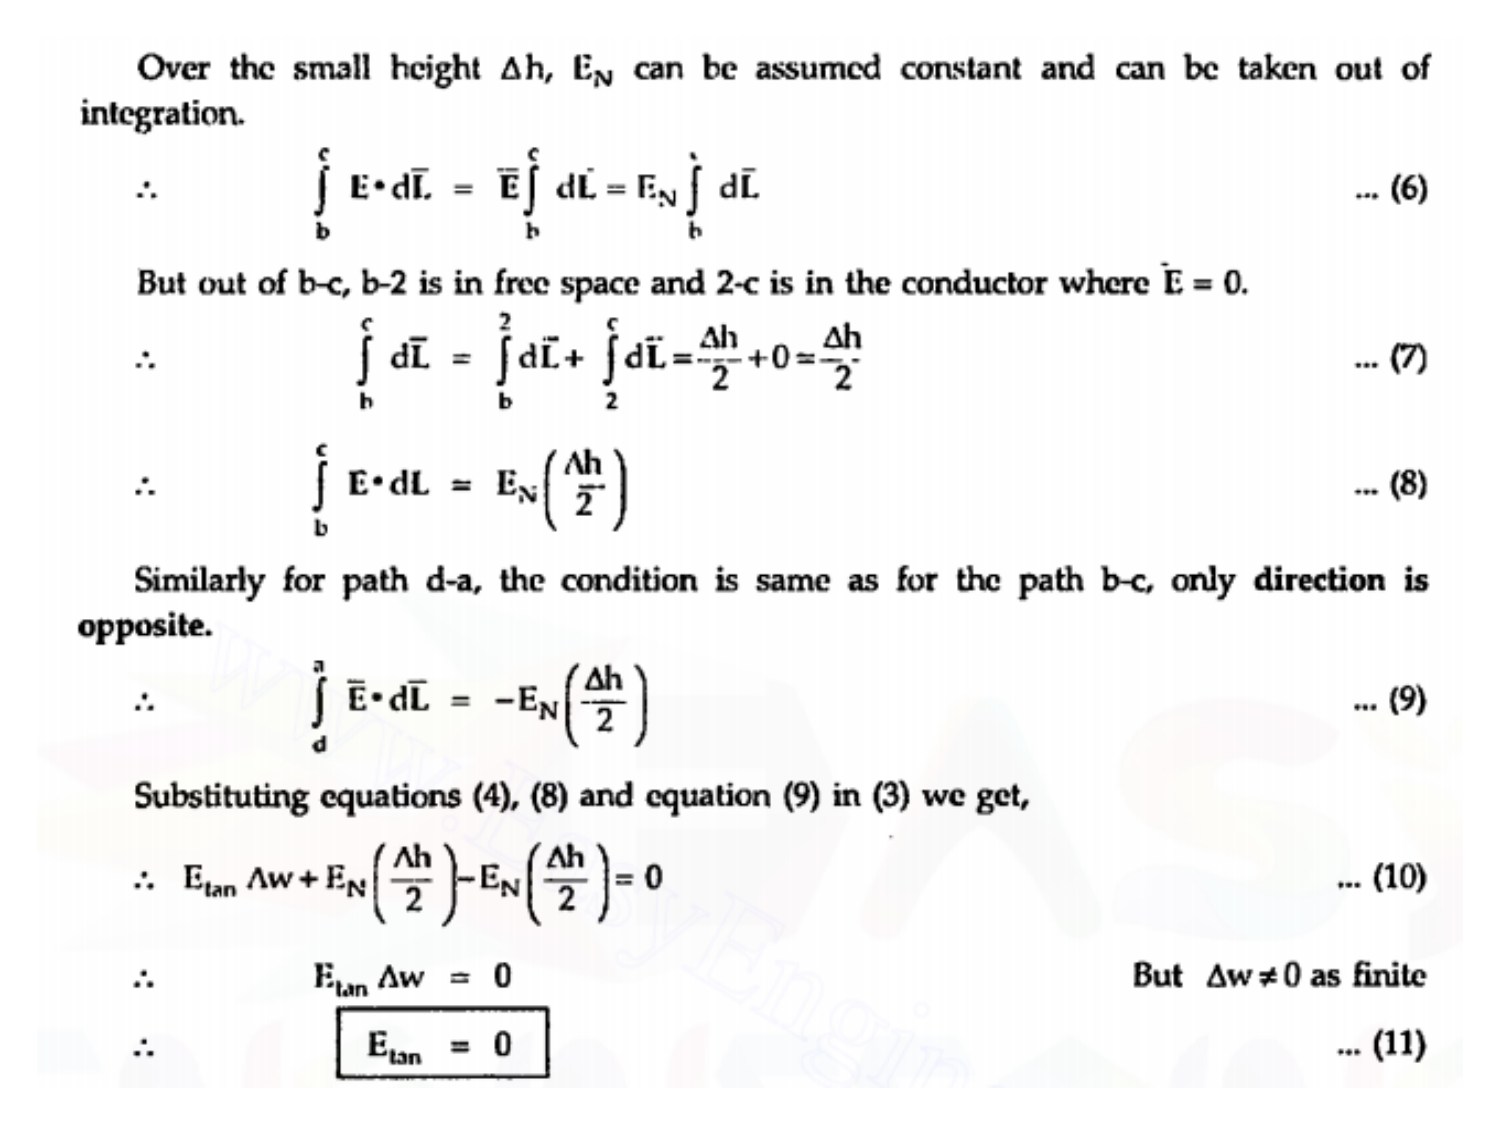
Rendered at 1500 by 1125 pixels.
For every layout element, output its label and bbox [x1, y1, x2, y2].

list [37, 37, 1463, 1088]
